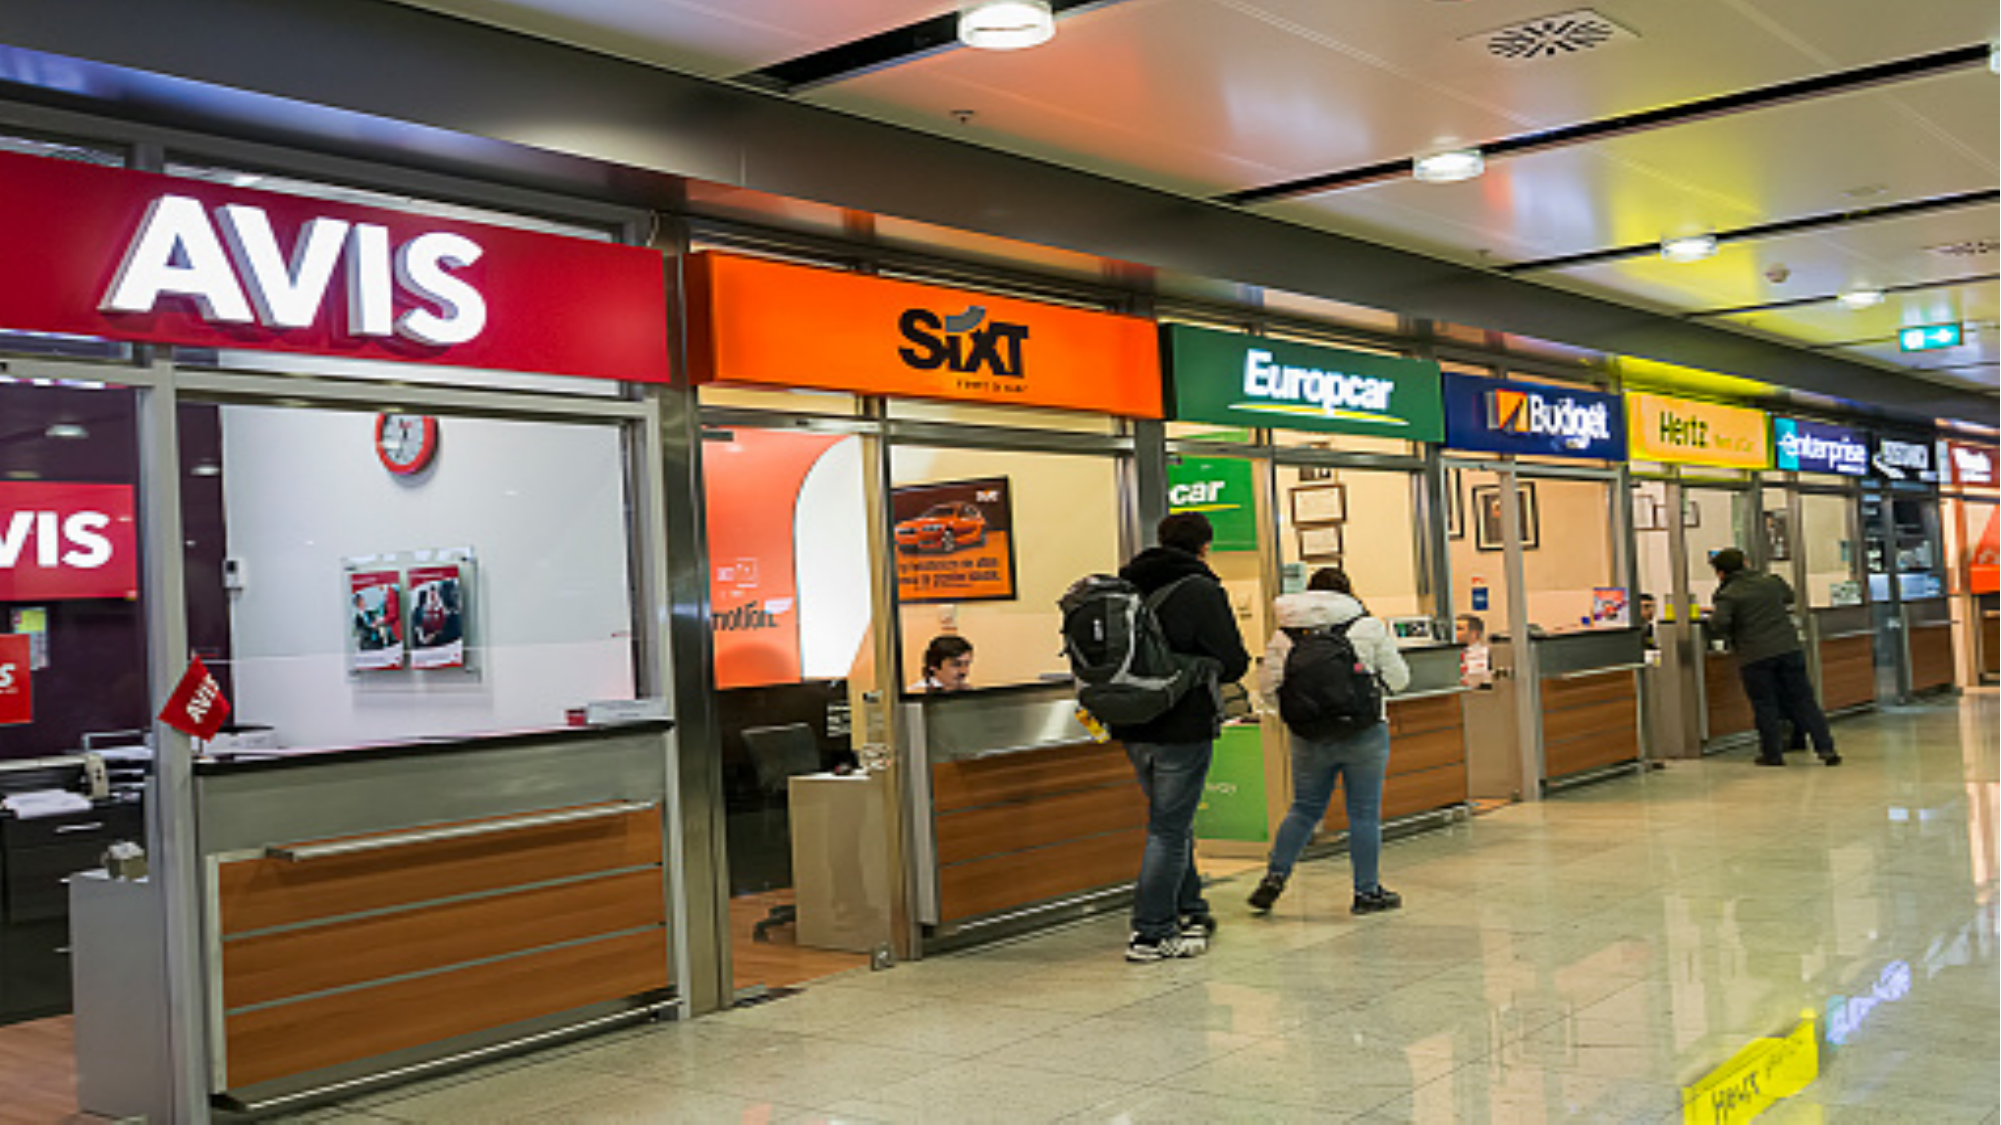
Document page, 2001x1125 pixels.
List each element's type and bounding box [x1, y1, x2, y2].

list [3, 3, 1996, 1123]
